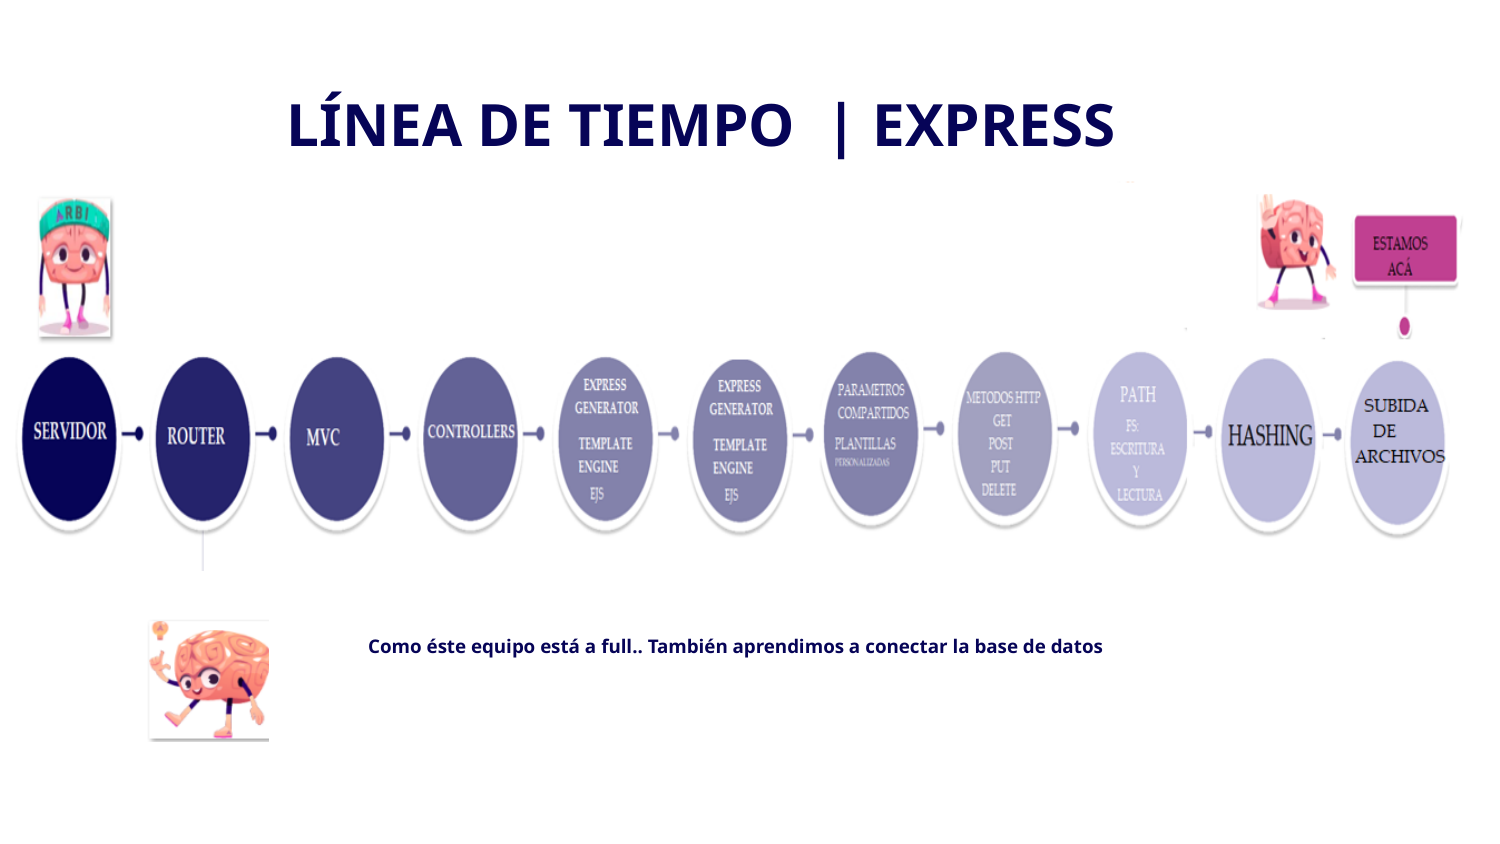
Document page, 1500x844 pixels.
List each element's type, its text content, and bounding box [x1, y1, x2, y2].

picture [146, 619, 269, 742]
text_box LÍNEA DE TIEMPO | EXPRESS [194, 72, 1208, 178]
picture [0, 179, 1500, 571]
text_box Como éste equipo está a full.. También aprendimos a conectar la base de datos [269, 619, 1263, 742]
